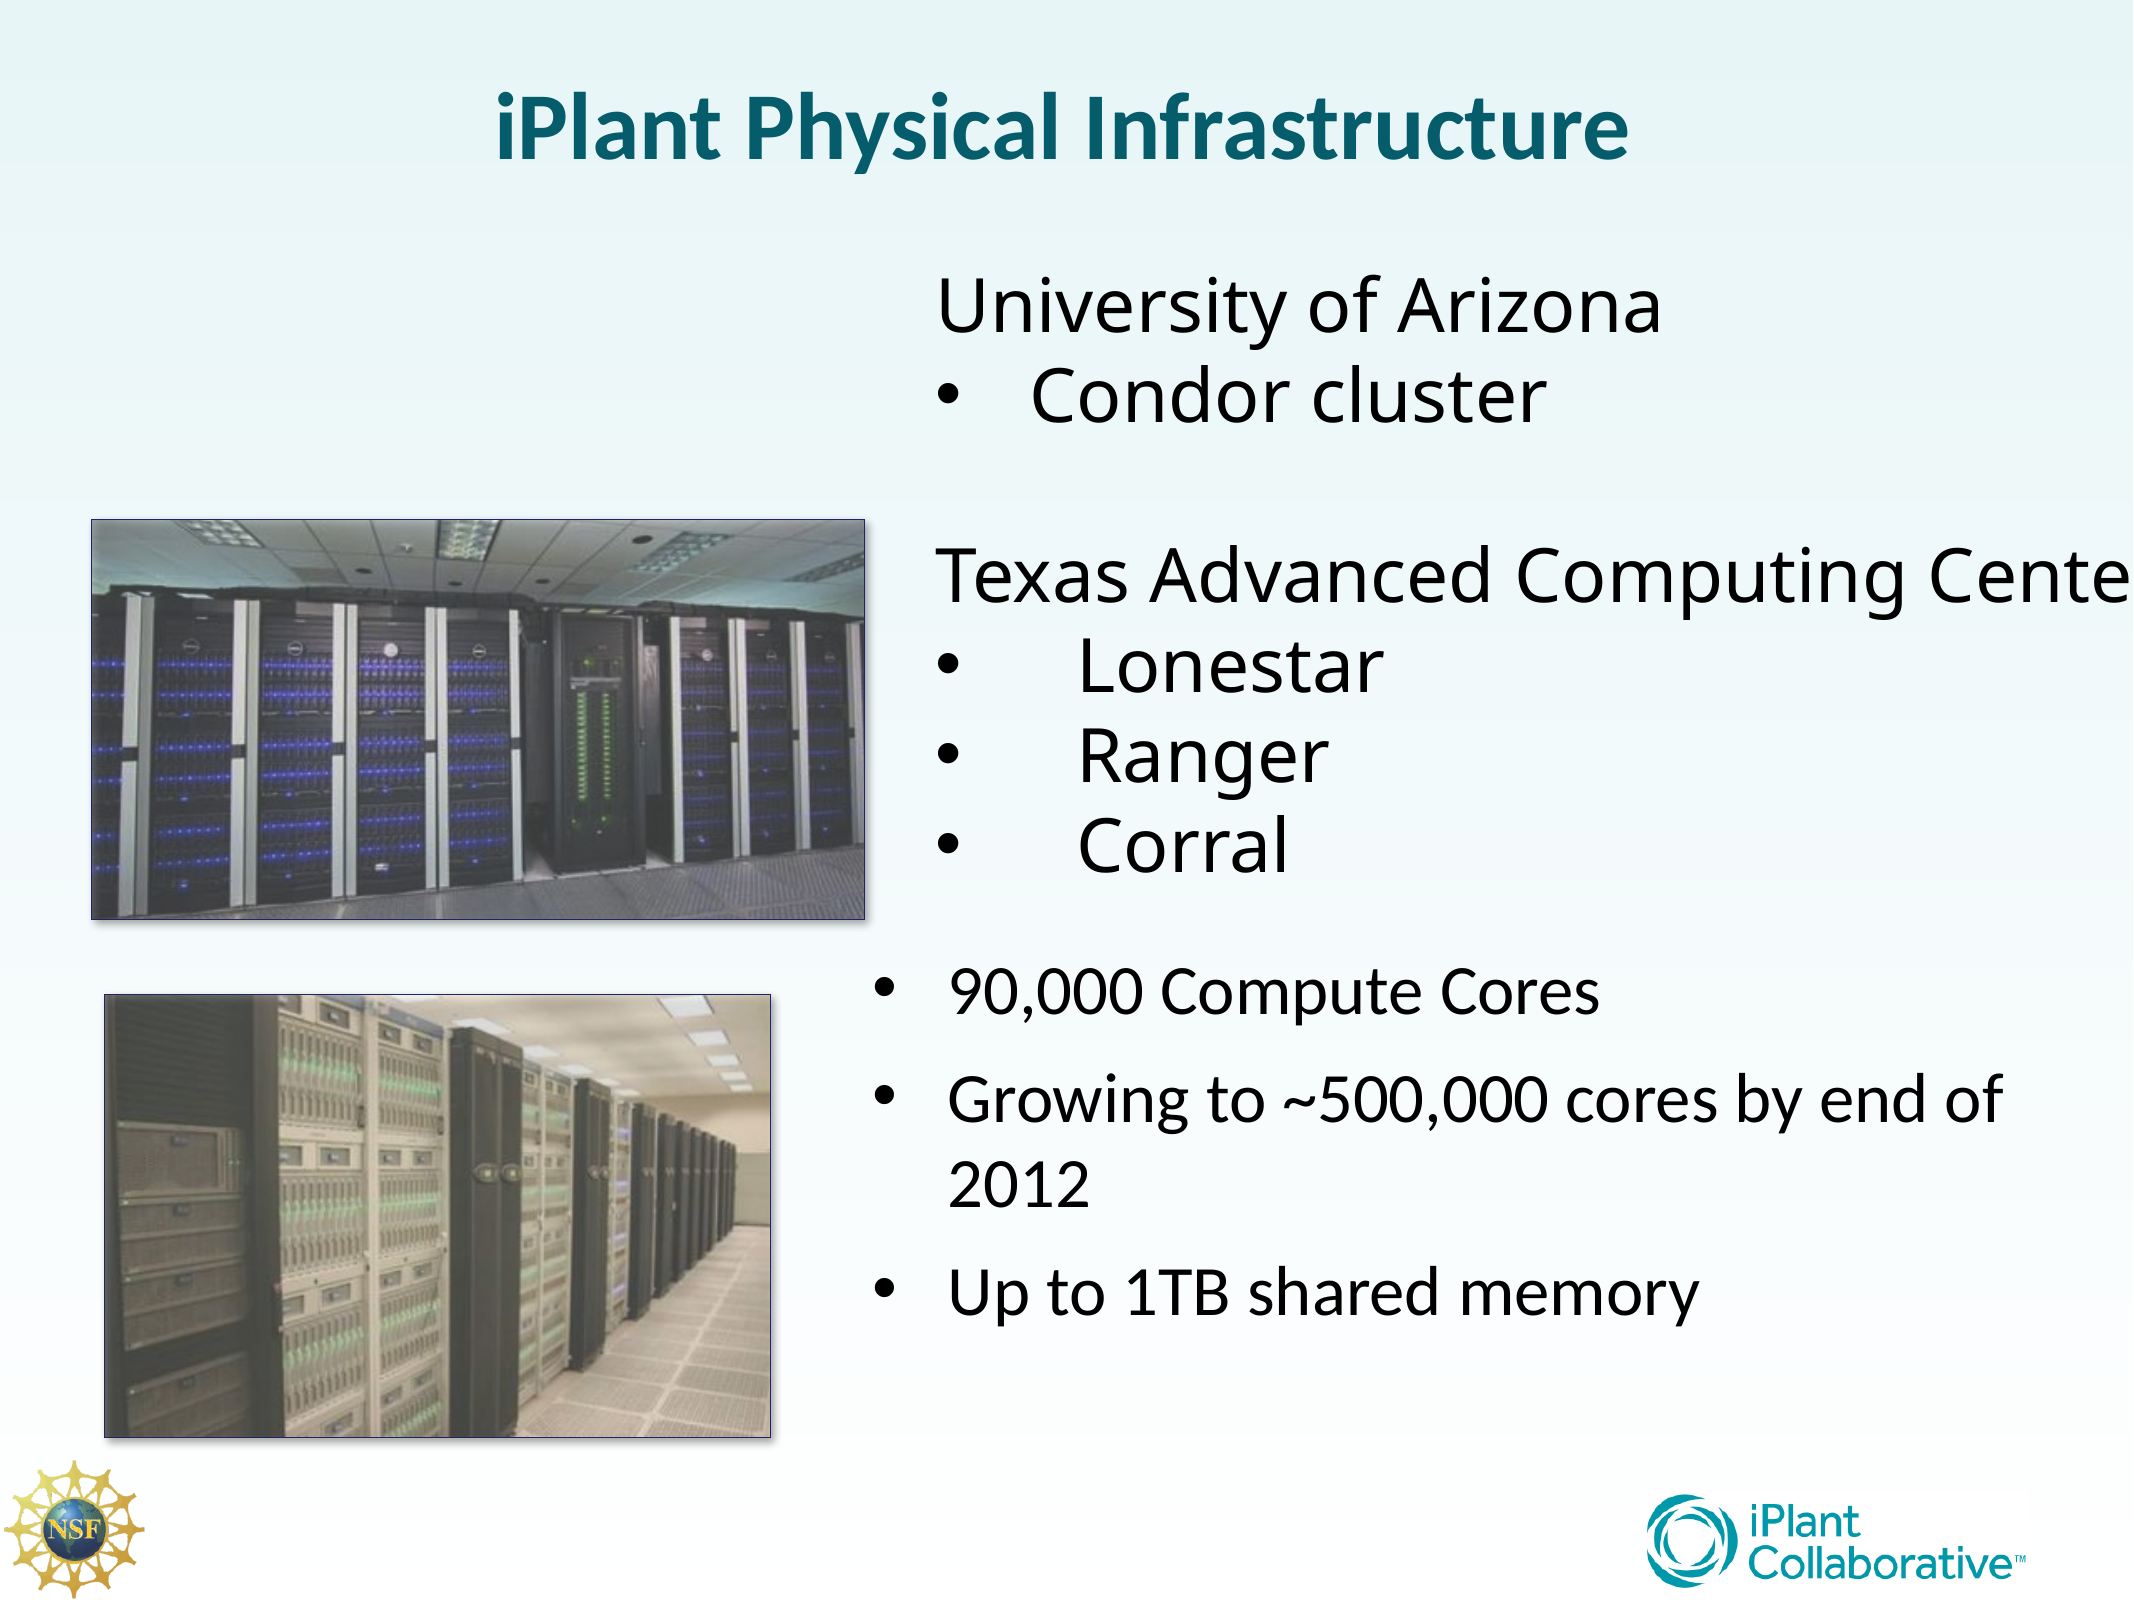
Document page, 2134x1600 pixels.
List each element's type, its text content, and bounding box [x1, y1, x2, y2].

picture [1641, 1490, 2029, 1591]
picture [103, 993, 772, 1438]
picture [91, 518, 866, 920]
list 90,000 Compute Cores Growing to ~500,000 cores by end of 2012 Up to 1TB shared memory [866, 937, 2023, 1425]
text_box iPlant Physical Infrastructure [472, 53, 1654, 190]
picture [0, 1455, 151, 1600]
text_box University of Arizona Condor cluster Texas Advanced Computing Center Lonestar Ranger Corral [920, 249, 2134, 895]
